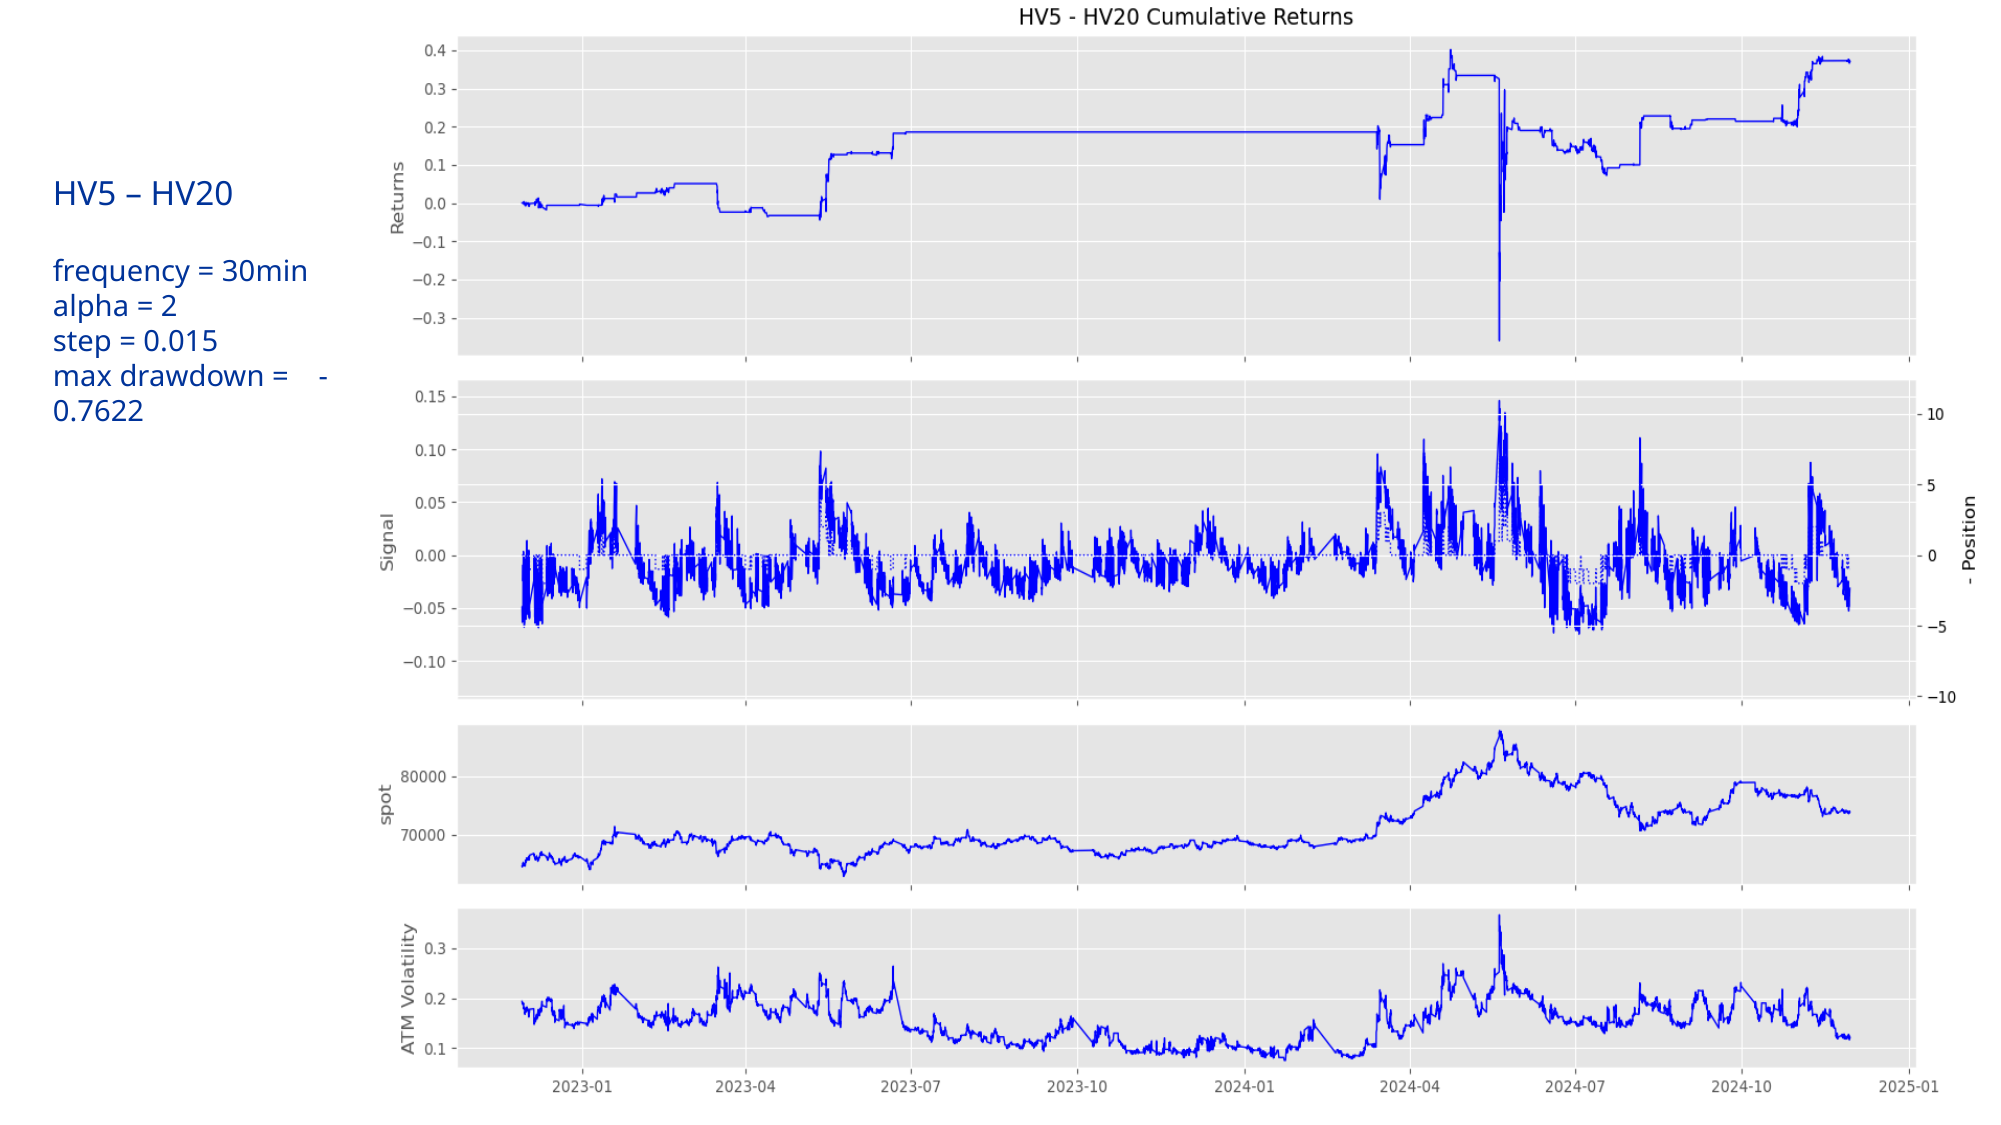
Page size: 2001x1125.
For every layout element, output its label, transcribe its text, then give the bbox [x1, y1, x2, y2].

picture [349, 0, 2000, 1125]
text_box HV5 – HV20 frequency = 30min alpha = 2 step = 0.015 max drawdown = -0.7622 [38, 164, 349, 470]
